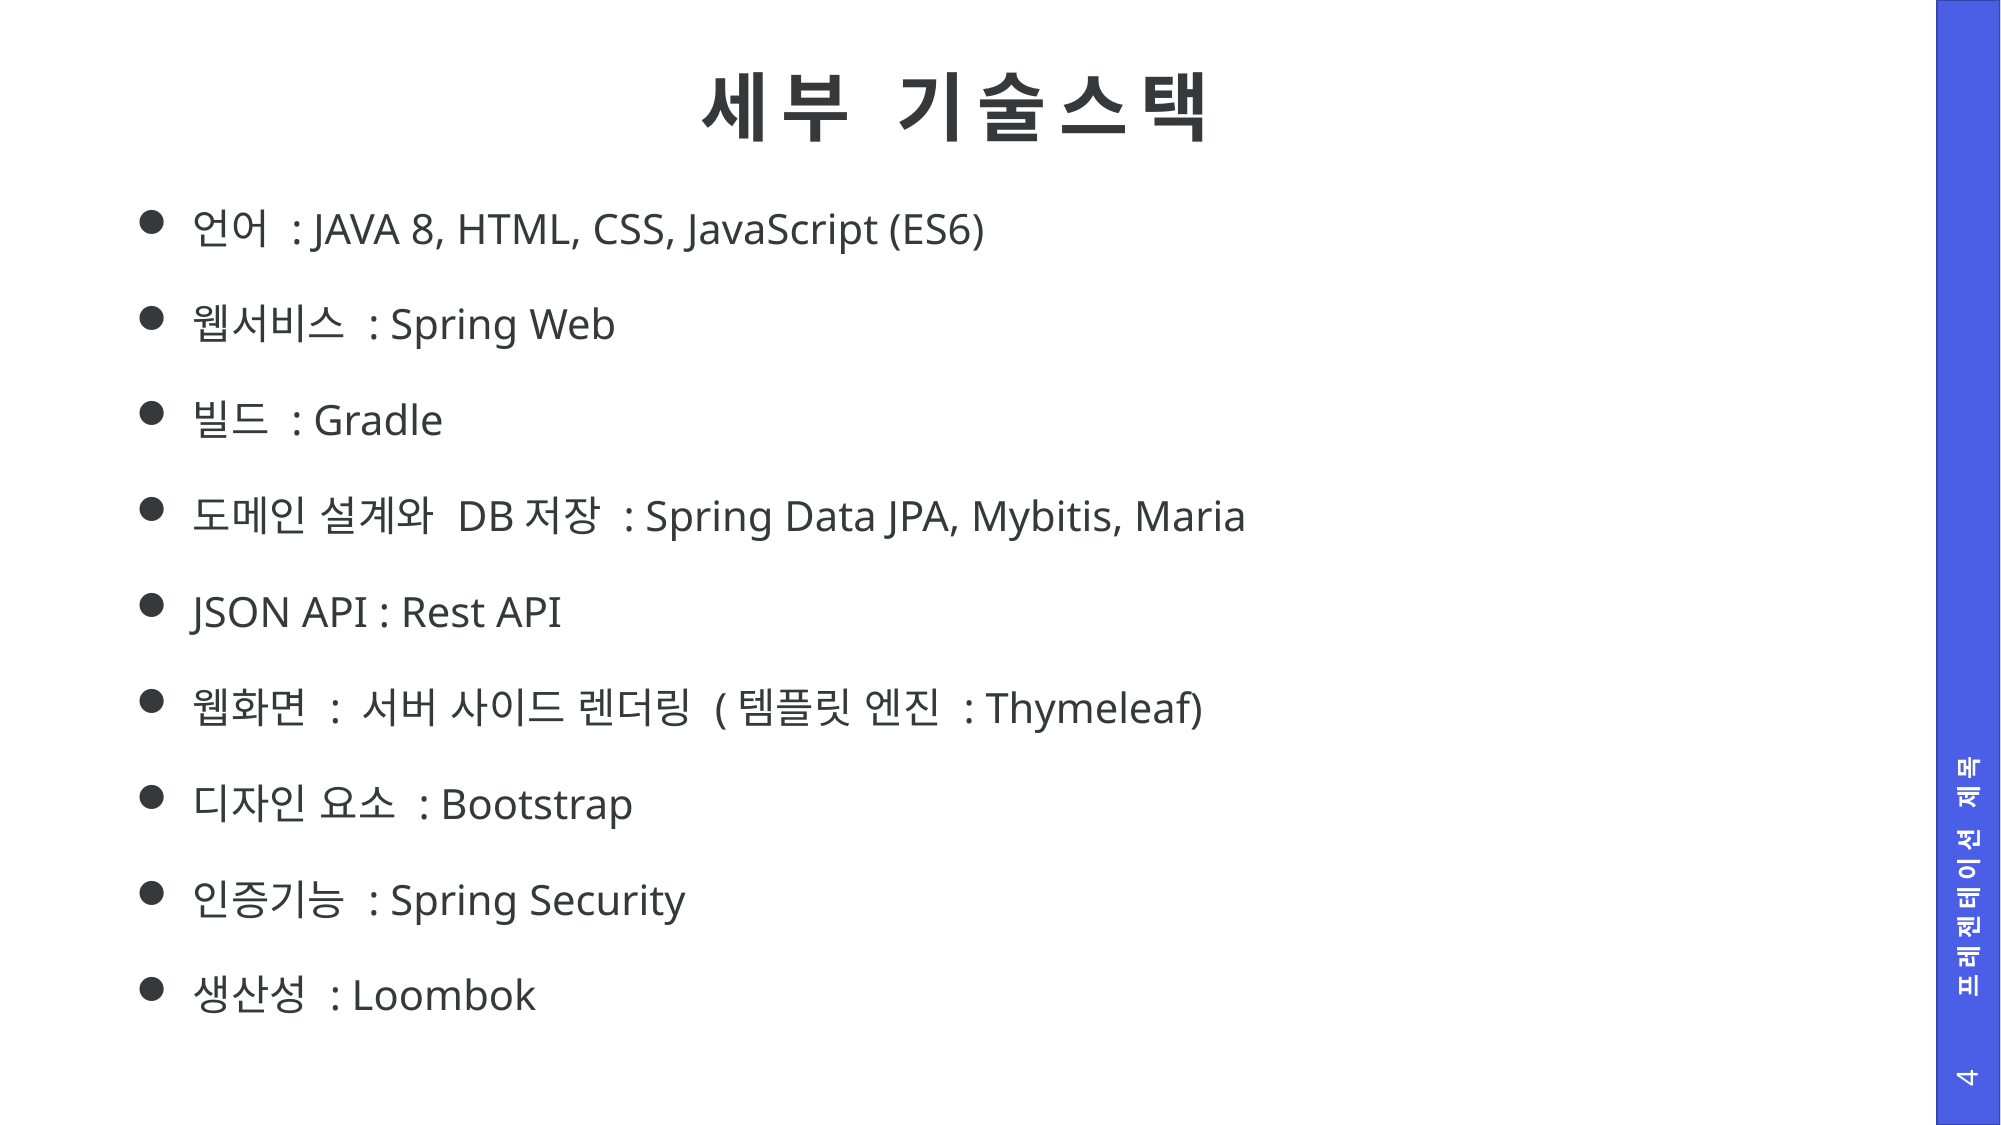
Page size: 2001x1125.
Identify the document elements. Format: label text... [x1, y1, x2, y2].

footer 프레젠테이션 제목 [1937, 0, 2000, 1032]
title 세부 기술스택 [124, 57, 1786, 165]
slide_number 4 [1937, 1032, 2000, 1125]
list 언어 : JAVA 8, HTML, CSS, JavaScript (ES6) 웹서비스 : Spring Web 빌드 : Gradle 도메인 설계와 DB저장 : Spring Data JPA, Mybitis, Maria JSON API : Rest API 웹화면 : 서버 사이드 렌더링 (템플릿 엔진 : Thymeleaf) 디자인 요소 : Bootstrap 인증기능 : Spring Security 생산성 : Loombok [136, 177, 1798, 1068]
